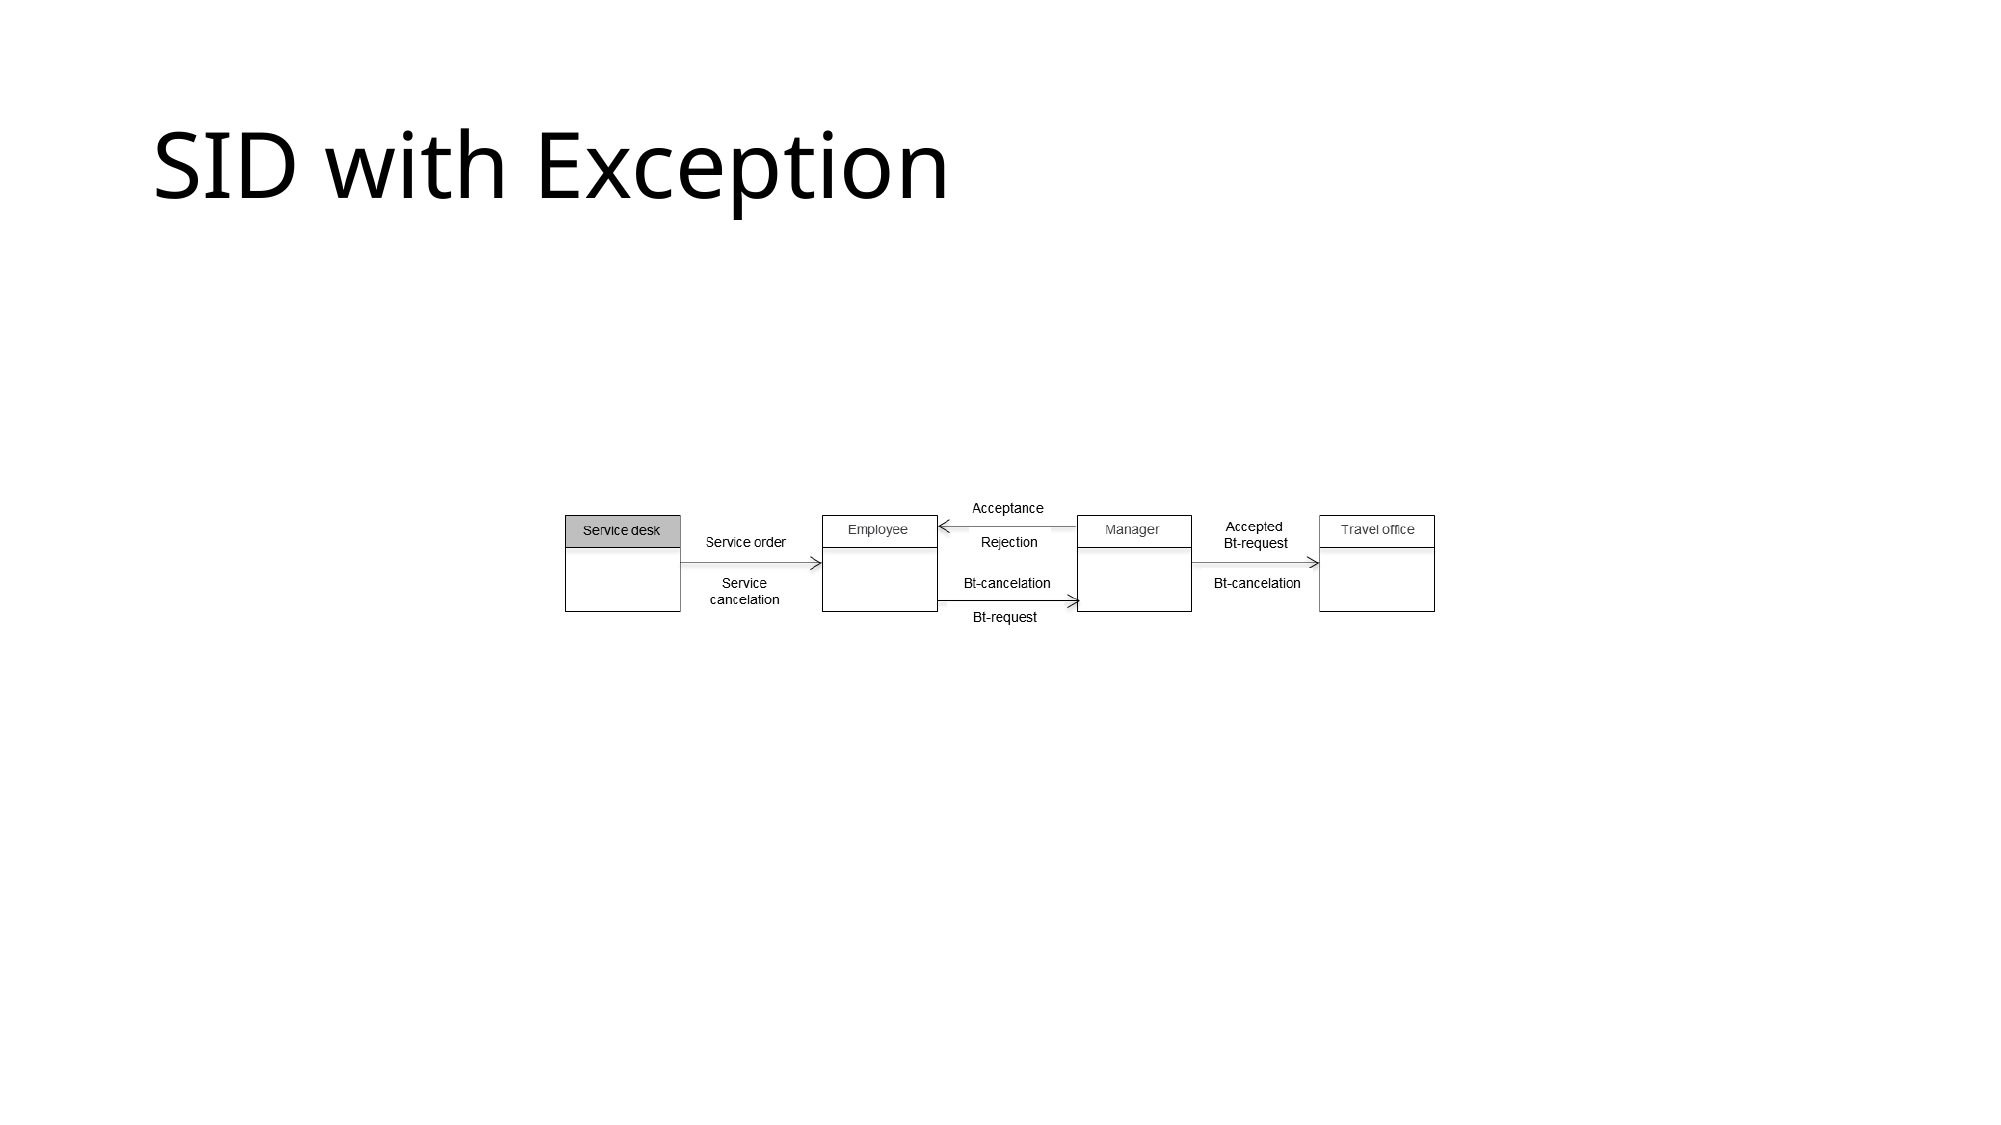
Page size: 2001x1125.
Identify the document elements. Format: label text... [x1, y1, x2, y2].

picture [547, 490, 1452, 635]
title SID with Exception [137, 59, 1863, 278]
